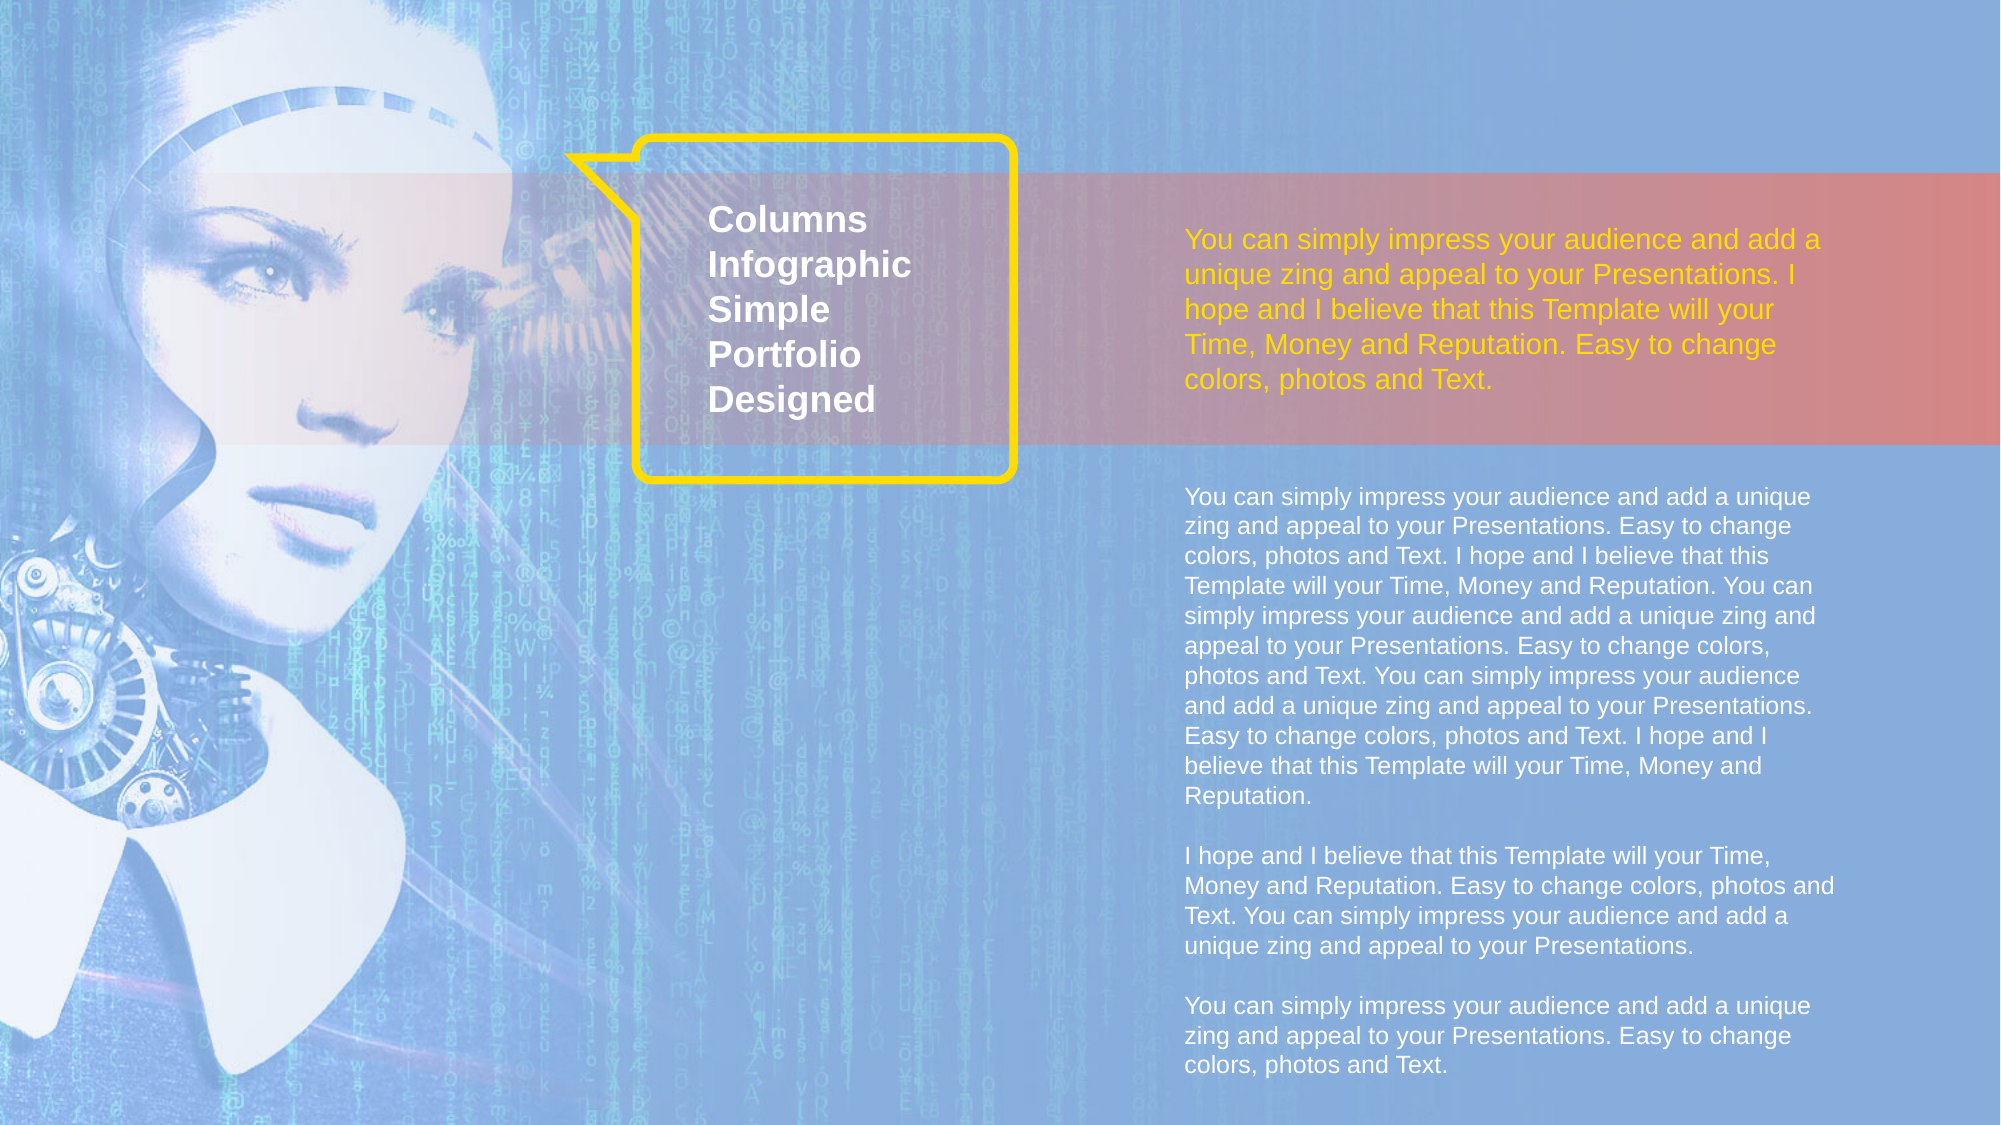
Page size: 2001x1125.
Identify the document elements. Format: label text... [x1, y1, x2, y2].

text_box Columns Infographic Simple Portfolio Designed [693, 187, 965, 428]
text_box [0, 172, 634, 446]
text_box [1015, 172, 2000, 446]
text_box You can simply impress your audience and add a unique zing and appeal to your Presentations. Easy to change colors, photos and Text. I hope and I believe that this Template will your Time, Money and Reputation. You can simply impress your audience and add a unique zing and appeal to your Presentations. Easy to change colors, photos and Text. You can simply impress your audience and add a unique zing and appeal to your Presentations. Easy to change colors, photos and Text. I hope and I believe that this Template will your Time, Money and Reputation. I hope and I believe that this Template will your Time, Money and Reputation. Easy to change colors, photos and Text. You can simply impress your audience and add a unique zing and appeal to your Presentations. You can simply impress your audience and add a unique zing and appeal to your Presentations. Easy to change colors, photos and Text. [1169, 472, 1862, 1087]
text_box [570, 136, 1015, 482]
picture [0, 0, 2001, 1125]
text_box You can simply impress your audience and add a unique zing and appeal to your Presentations. I hope and I believe that this Template will your Time, Money and Reputation. Easy to change colors, photos and Text. [1169, 213, 1862, 403]
